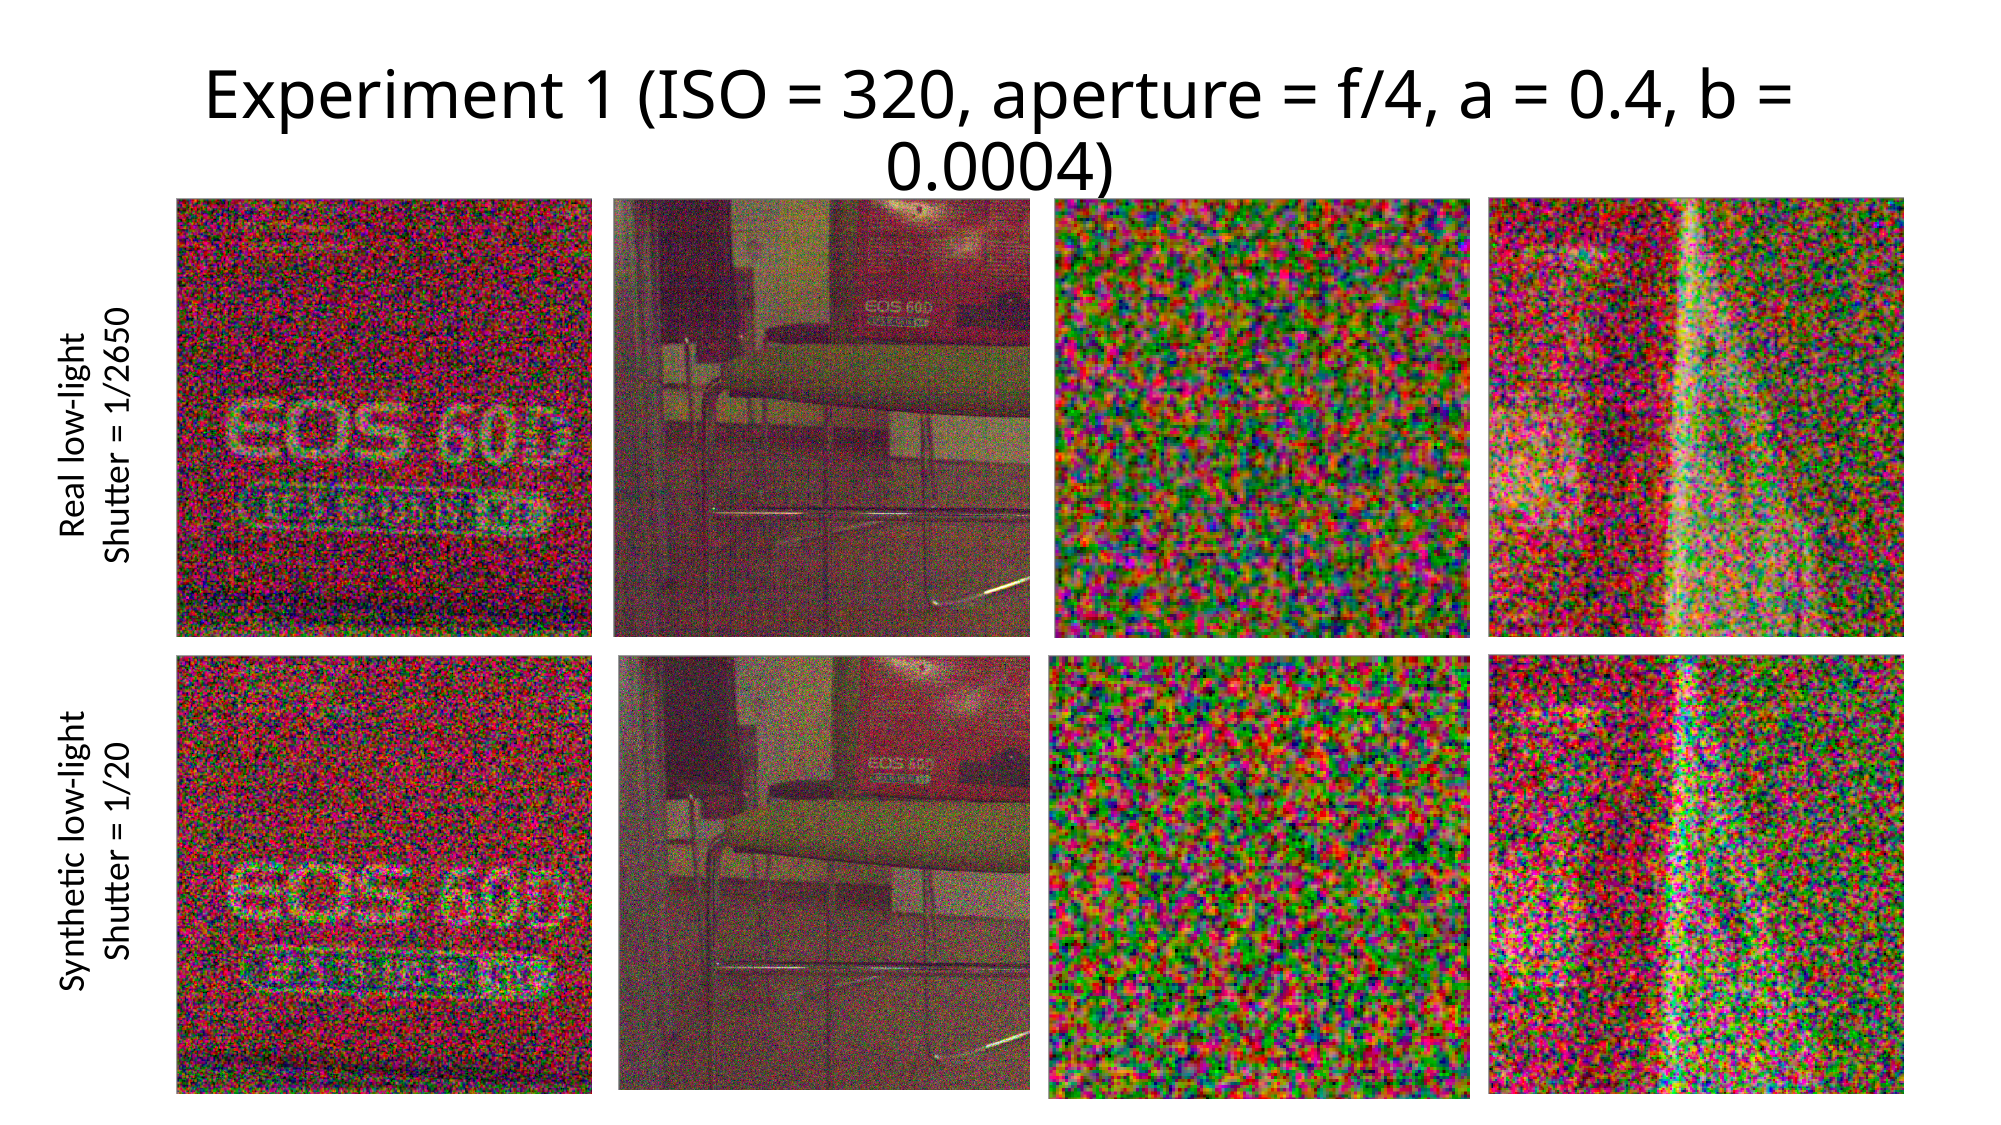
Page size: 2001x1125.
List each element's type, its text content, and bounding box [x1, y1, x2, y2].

picture [1053, 198, 1470, 638]
picture [1487, 654, 1905, 1094]
title Experiment 1 (ISO = 320, aperture = f/4, a = 0.4, b = 0.0004) [68, 23, 1932, 242]
picture [176, 655, 592, 1094]
picture [1487, 197, 1905, 637]
text_box Synthetic low-light Shutter = 1/20 [39, 706, 176, 1008]
text_box Real low-light Shutter = 1/2650 [38, 297, 161, 574]
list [176, 198, 592, 637]
picture [1048, 655, 1470, 1100]
picture [613, 198, 1030, 637]
picture [618, 655, 1030, 1090]
